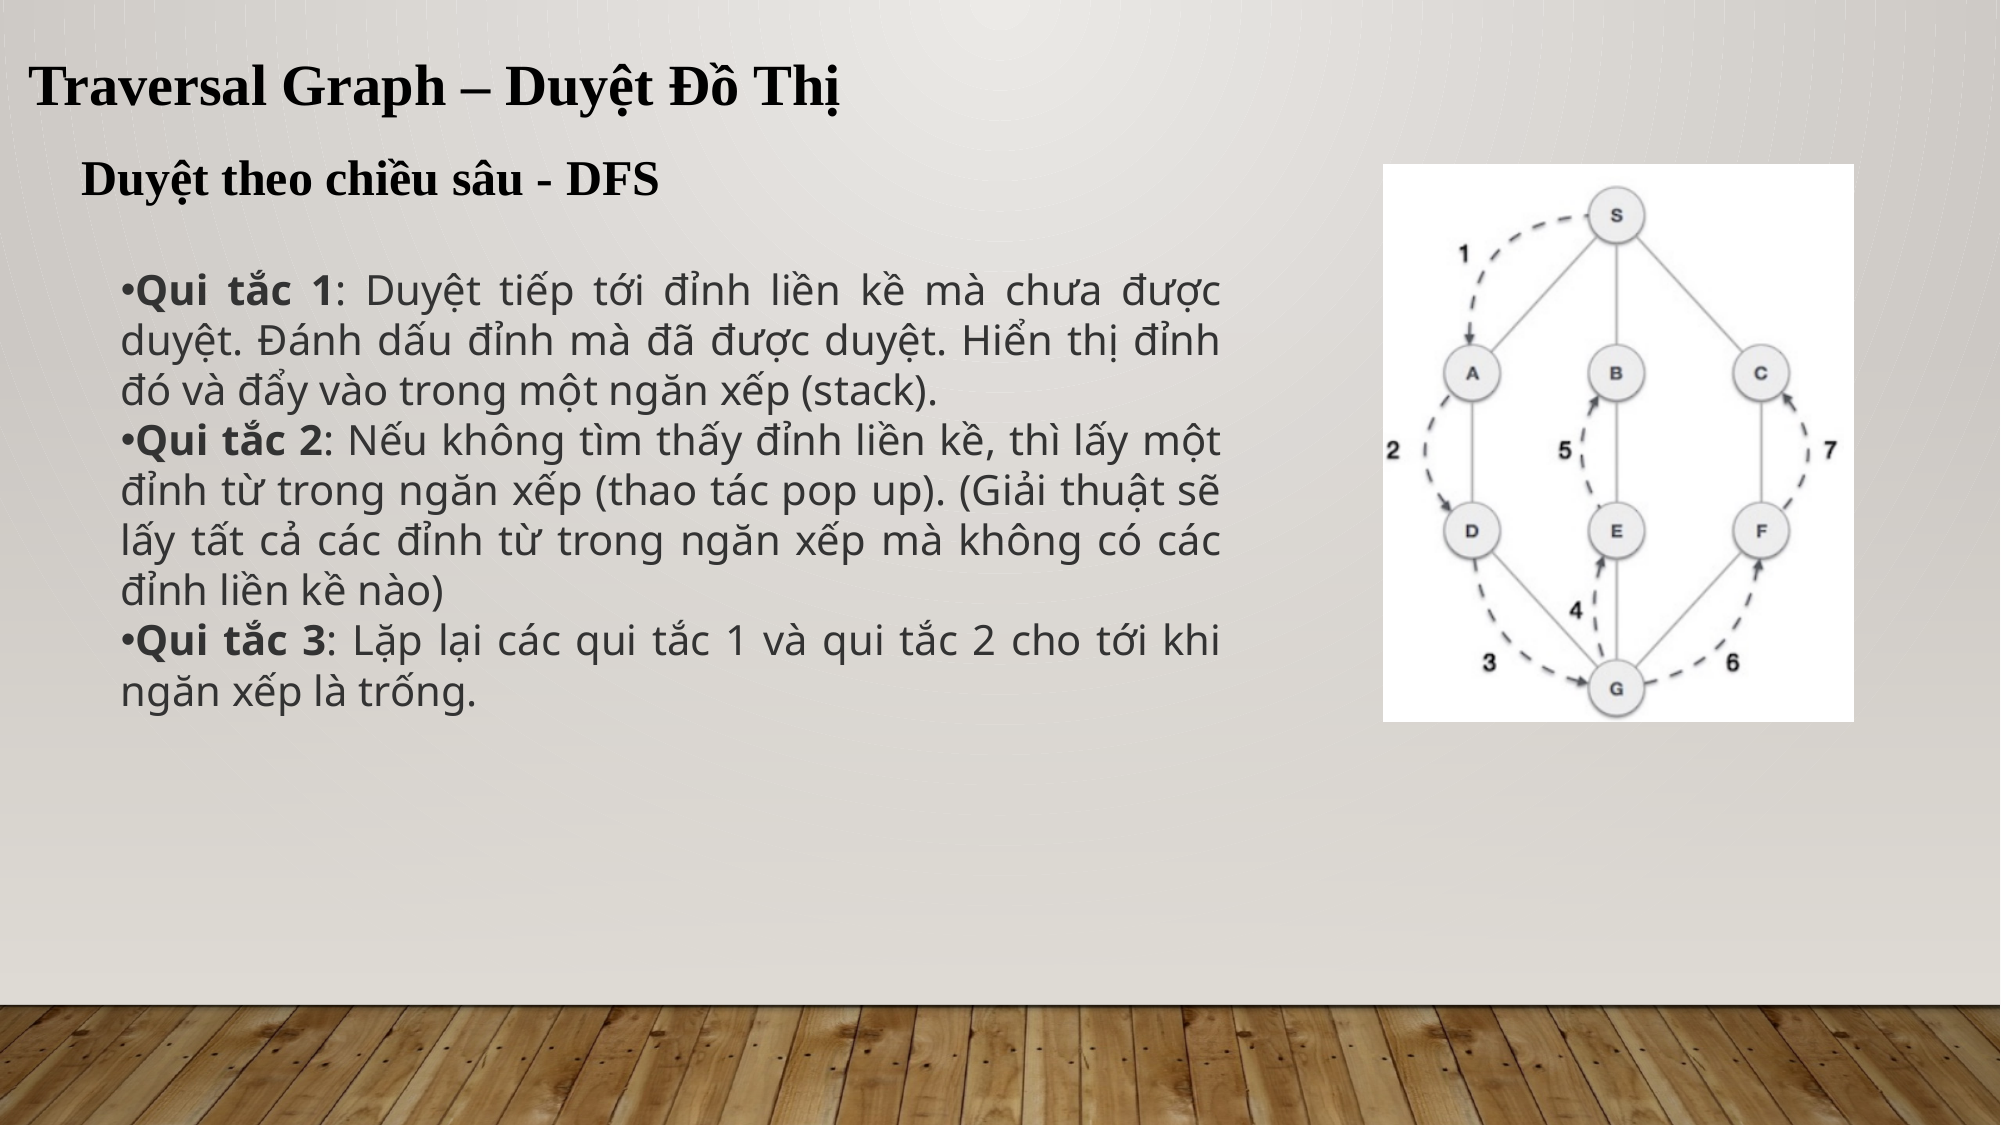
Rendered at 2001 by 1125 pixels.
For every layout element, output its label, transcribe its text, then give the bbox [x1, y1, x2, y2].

text_box Qui tắc 1: Duyệt tiếp tới đỉnh liền kề mà chưa được duyệt. Đánh dấu đỉnh mà đã được duyệt. Hiển thị đỉnh đó và đẩy vào trong một ngăn xếp (stack). Qui tắc 2: Nếu không tìm thấy đỉnh liền kề, thì lấy một đỉnh từ trong ngăn xếp (thao tác pop up). (Giải thuật sẽ lấy tất cả các đỉnh từ trong ngăn xếp mà không có các đỉnh liền kề nào) Qui tắc 3: Lặp lại các qui tắc 1 và qui tắc 2 cho tới khi ngăn xếp là trống. [106, 256, 1237, 767]
picture [1383, 164, 1854, 722]
text_box Traversal Graph – Duyệt Đồ Thị [14, 39, 1104, 125]
text_box Duyệt theo chiều sâu - DFS [66, 137, 722, 213]
picture [0, 1005, 2000, 1125]
